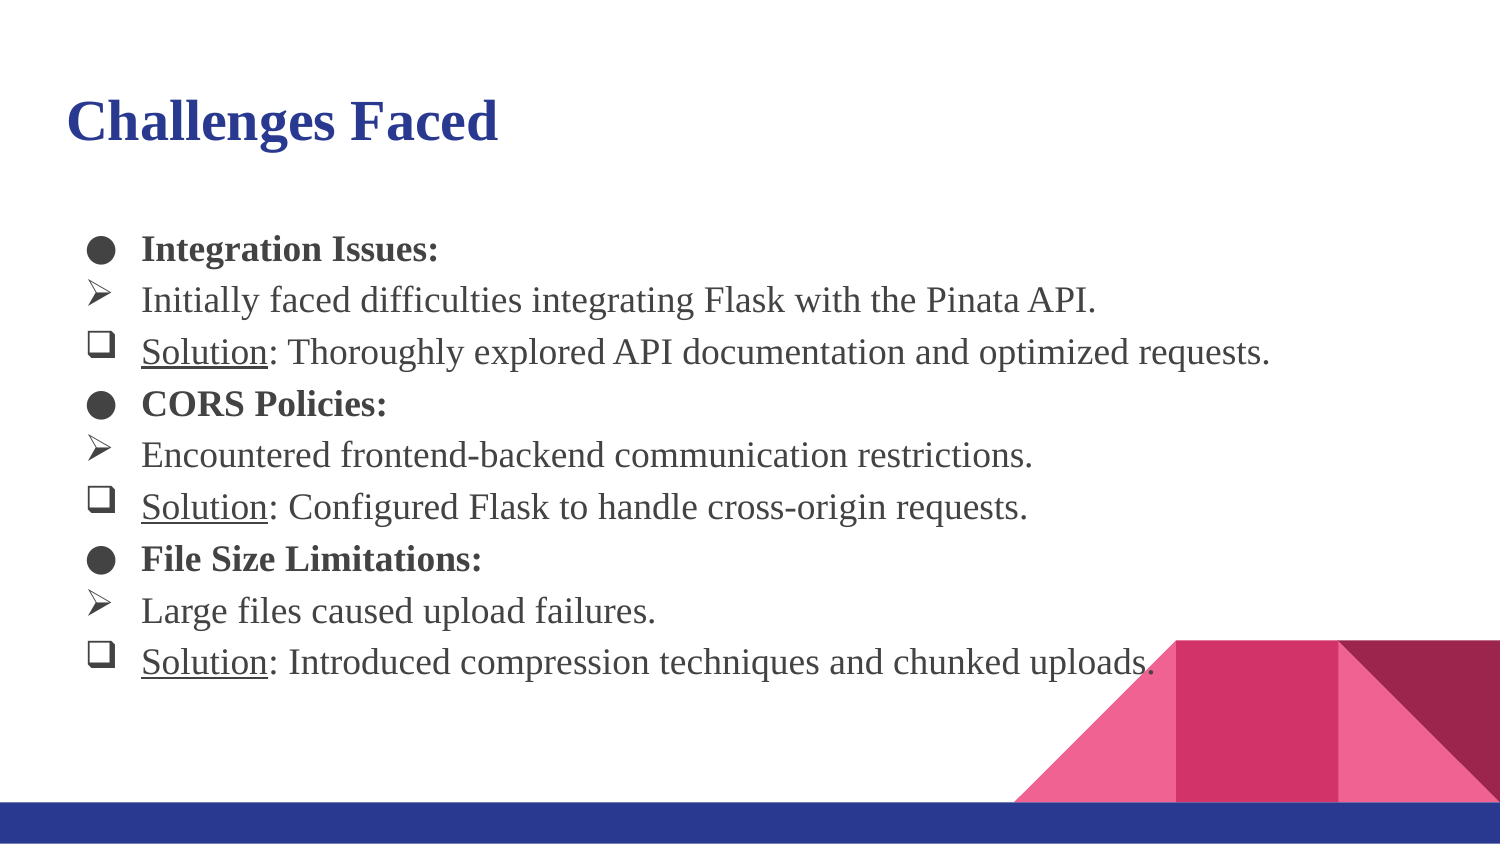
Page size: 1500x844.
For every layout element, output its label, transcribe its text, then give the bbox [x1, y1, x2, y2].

title Challenges Faced [51, 67, 1449, 167]
list Integration Issues: Initially faced difficulties integrating Flask with the Pinata API. Solution: Thoroughly explored API documentation and optimized requests. CORS Policies: Encountered frontend-backend communication restrictions. Solution: Configured Flask to handle cross-origin requests. File Size Limitations: Large files caused upload failures. Solution: Introduced compression techniques and chunked uploads. [51, 201, 1449, 750]
